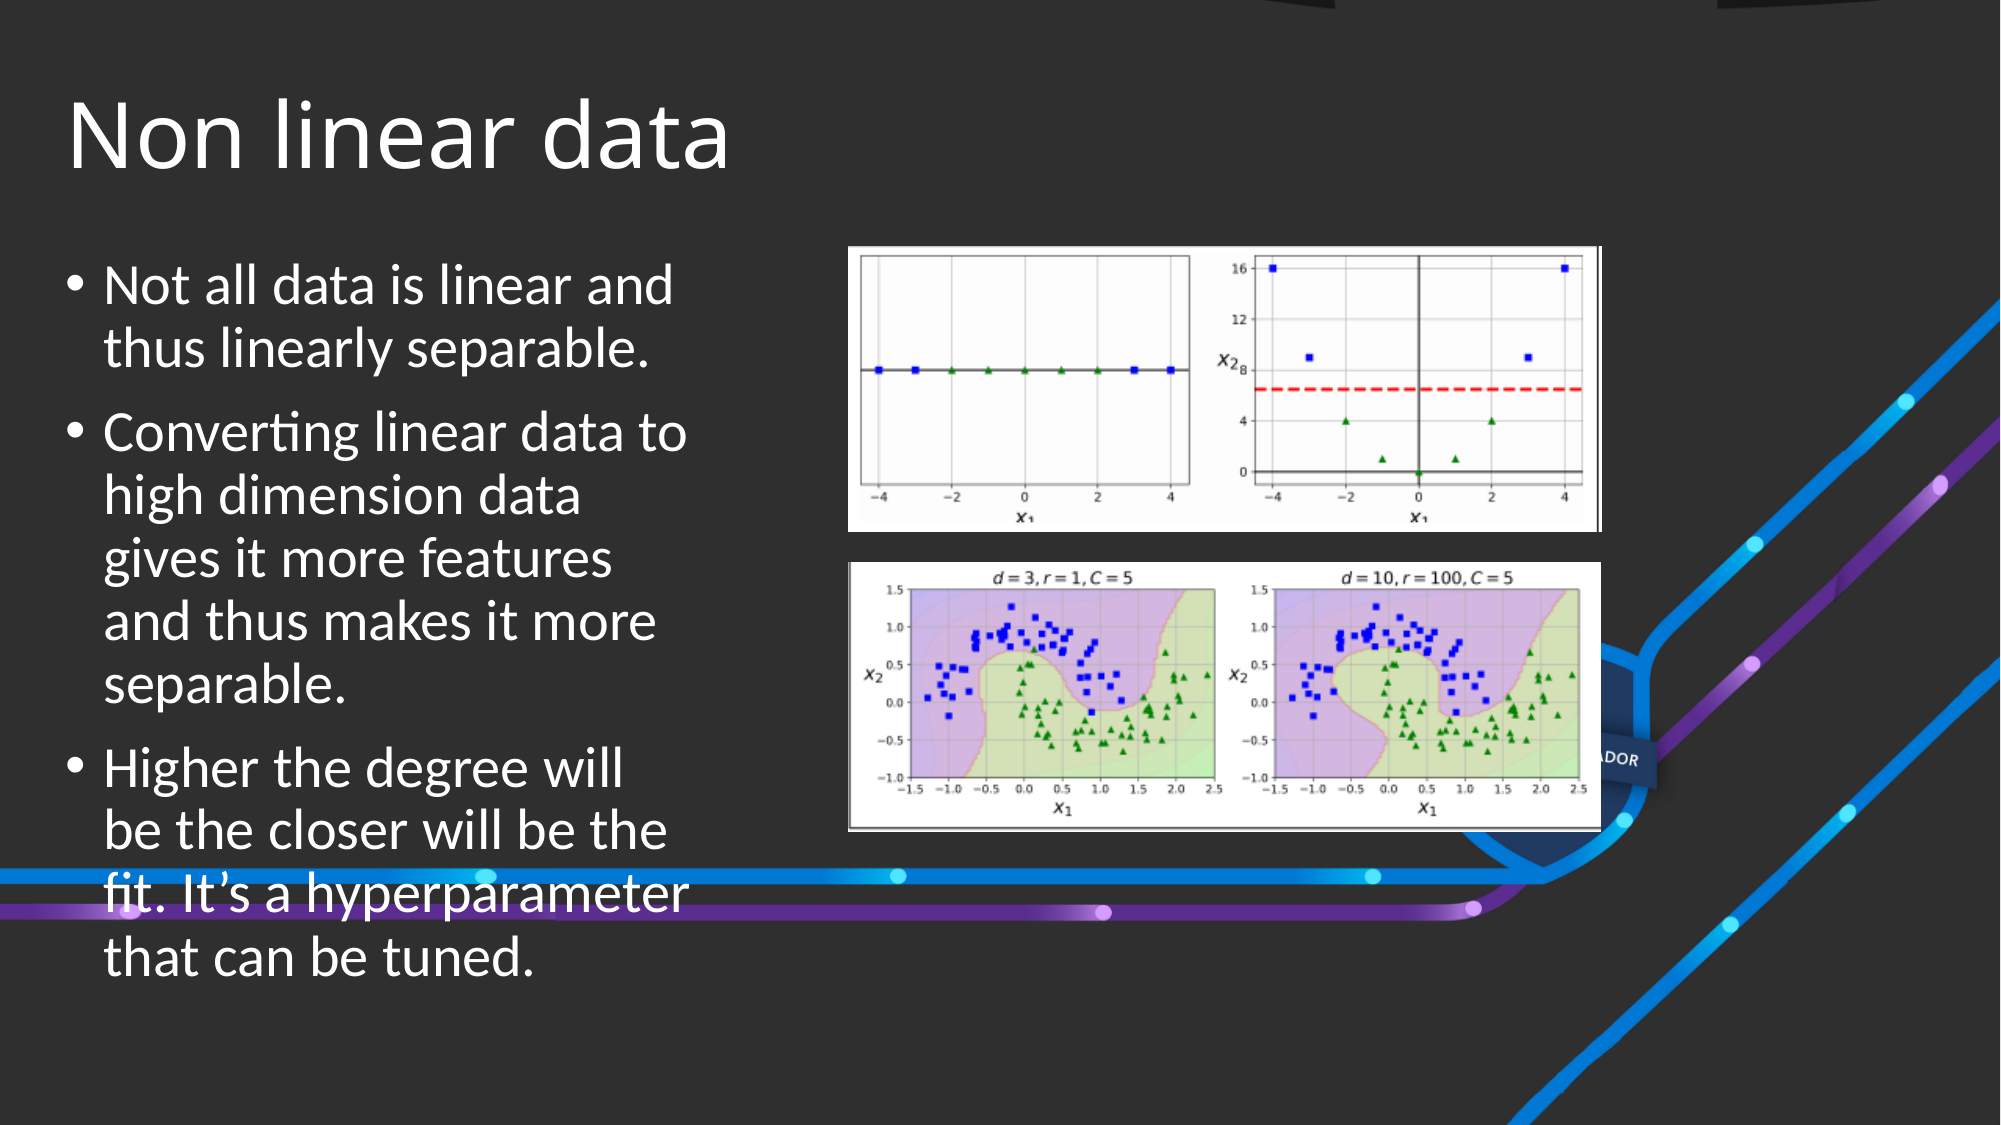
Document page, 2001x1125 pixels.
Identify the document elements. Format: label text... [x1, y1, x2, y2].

text_box Not all data is linear and thus linearly separable. Converting linear data to high dimension data gives it more features and thus makes it more separable. Higher the degree will be the closer will be the fit. It’s a hyperparameter that can be tuned. [51, 247, 708, 752]
picture [0, 0, 2001, 1125]
text_box Non linear data [51, 82, 1449, 185]
